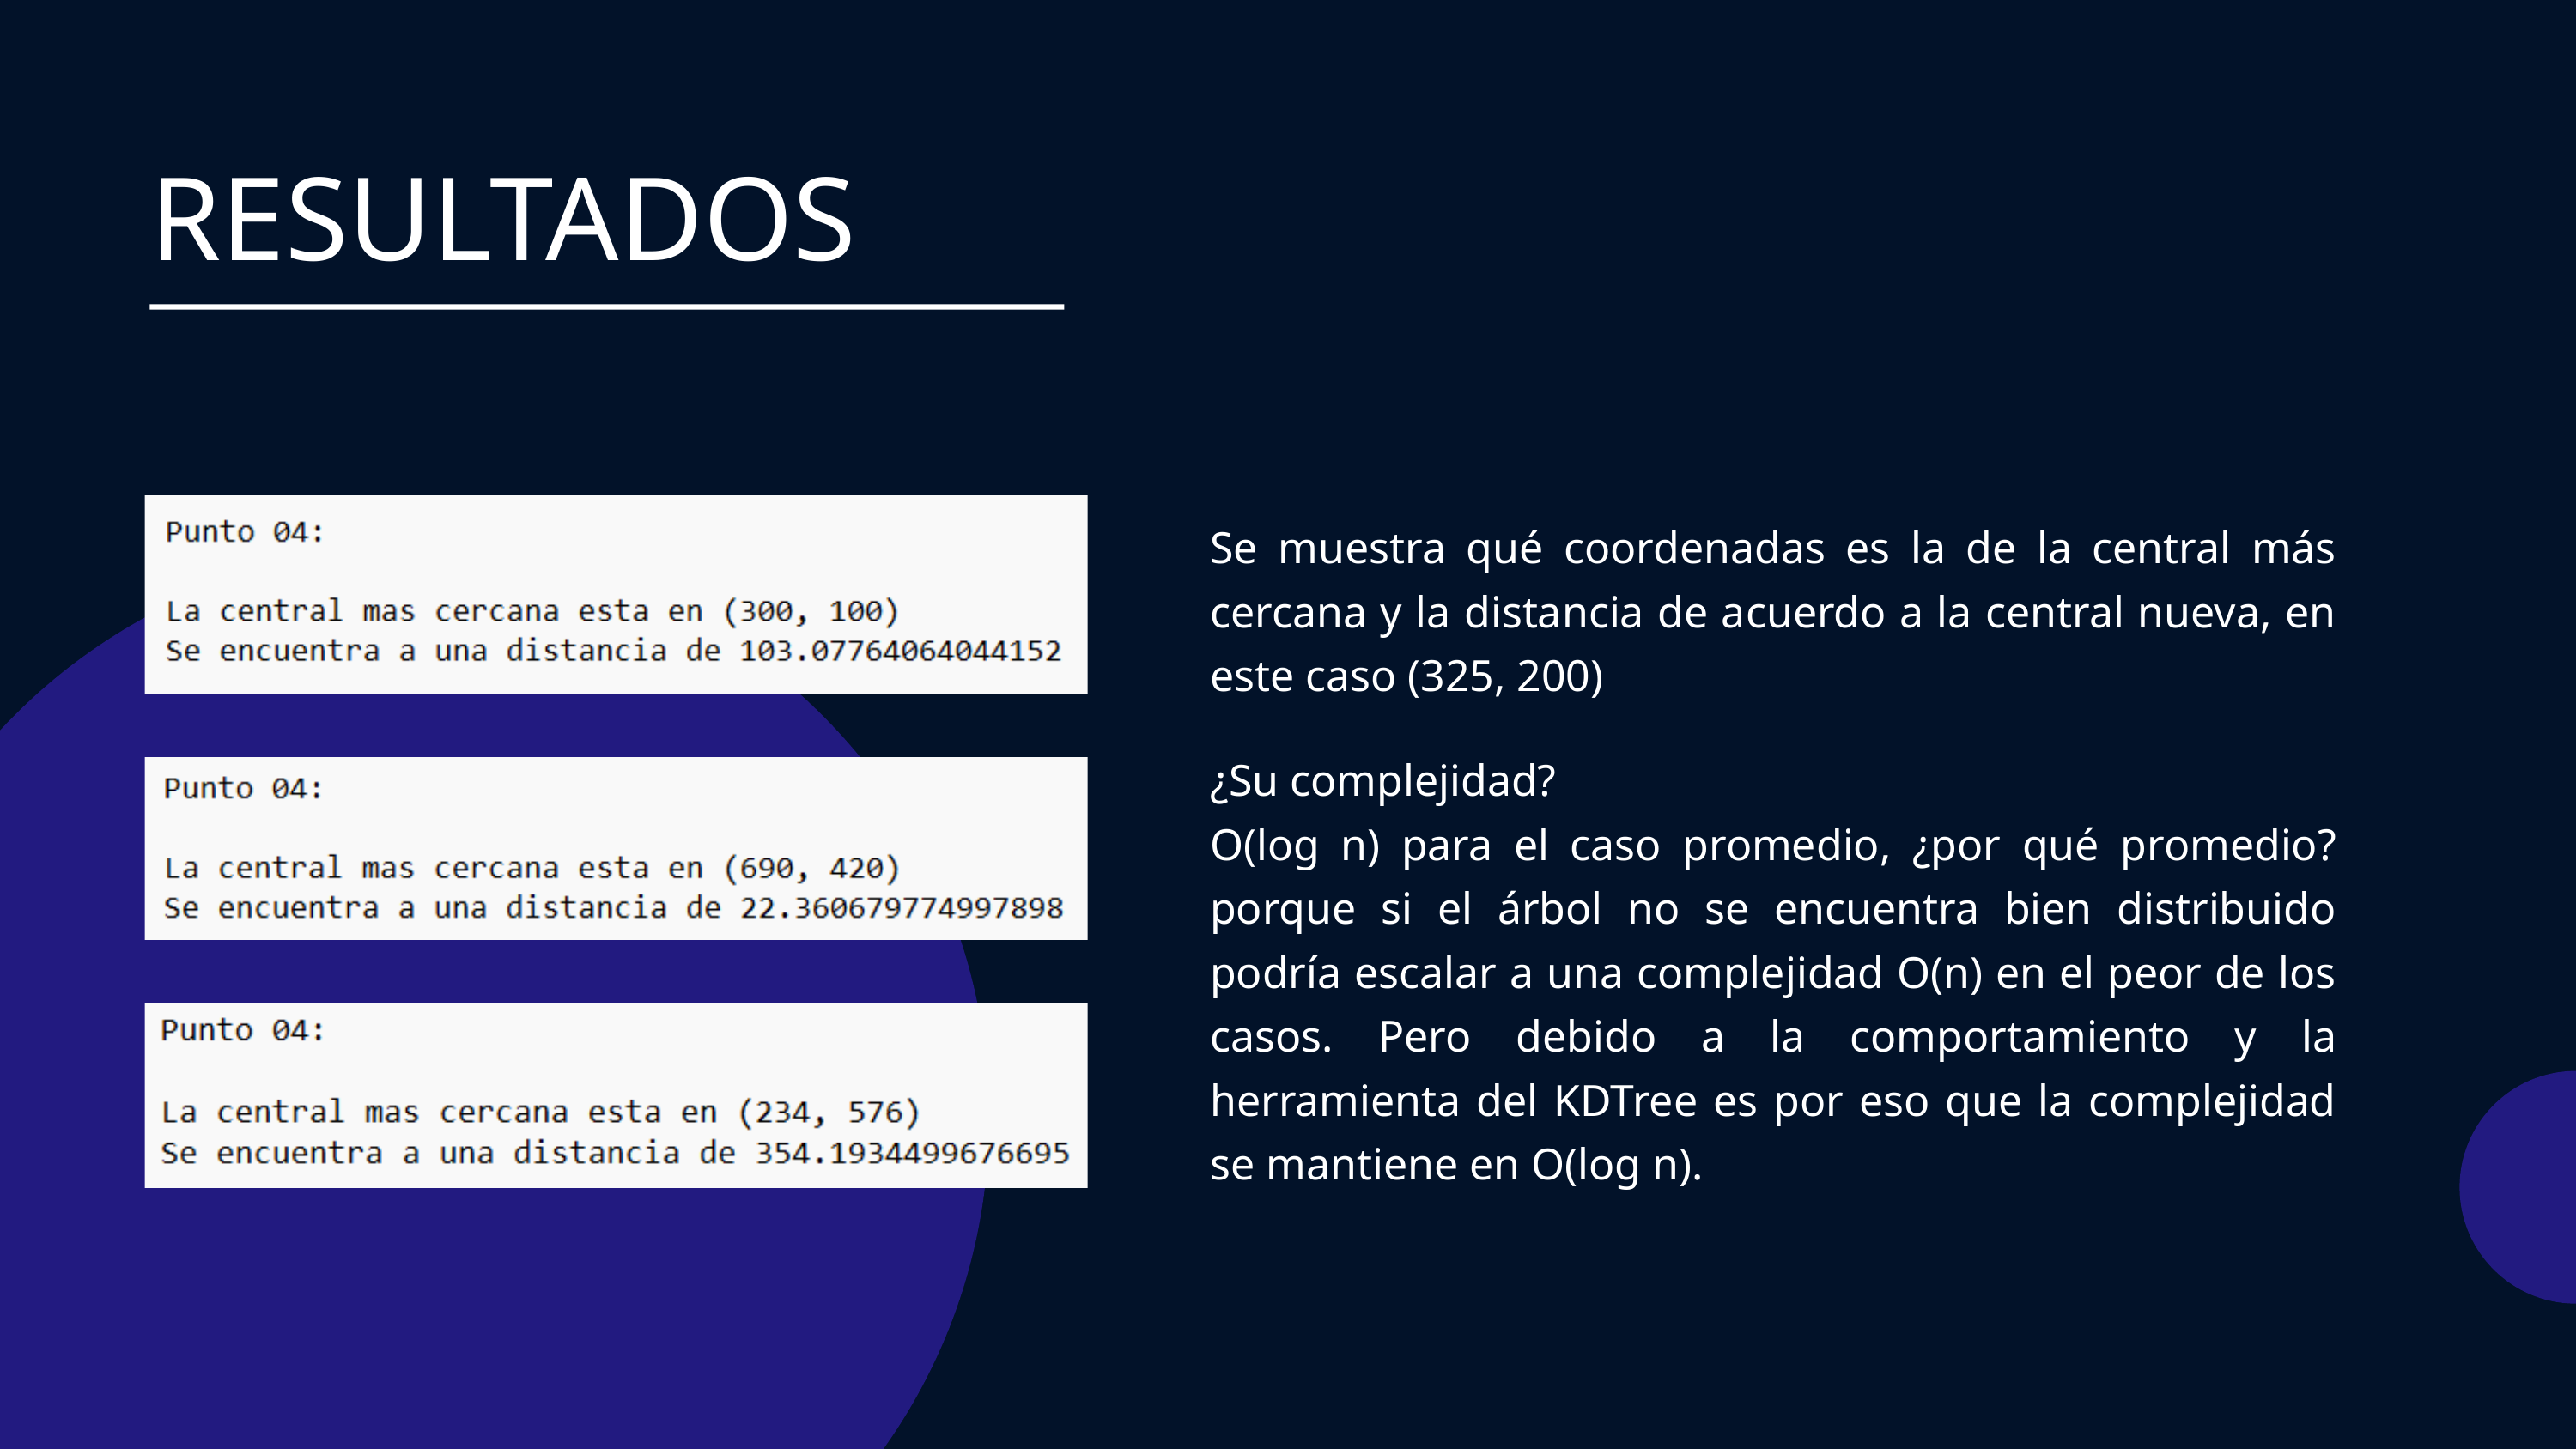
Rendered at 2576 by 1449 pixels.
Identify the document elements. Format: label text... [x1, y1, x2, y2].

text_box [144, 495, 1088, 694]
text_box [2459, 1070, 2576, 1304]
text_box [0, 547, 990, 1449]
text_box ¿Su complejidad? O(log n) para el caso promedio, ¿por qué promedio? porque si el árbol no se encuentra bien distribuido podría escalar a una complejidad O(n) en el peor de los casos. Pero debido a la comportamiento y la herramienta del KDTree es por eso que la complejidad se mantiene en O(log n). [1210, 741, 2337, 1189]
text_box RESULTADOS [149, 143, 1140, 284]
text_box [993, 1003, 1088, 1188]
text_box [993, 757, 1088, 940]
text_box Se muestra qué coordenadas es la de la central más cercana y la distancia de acuerdo a la central nueva, en este caso (325, 200) [1210, 508, 2337, 700]
